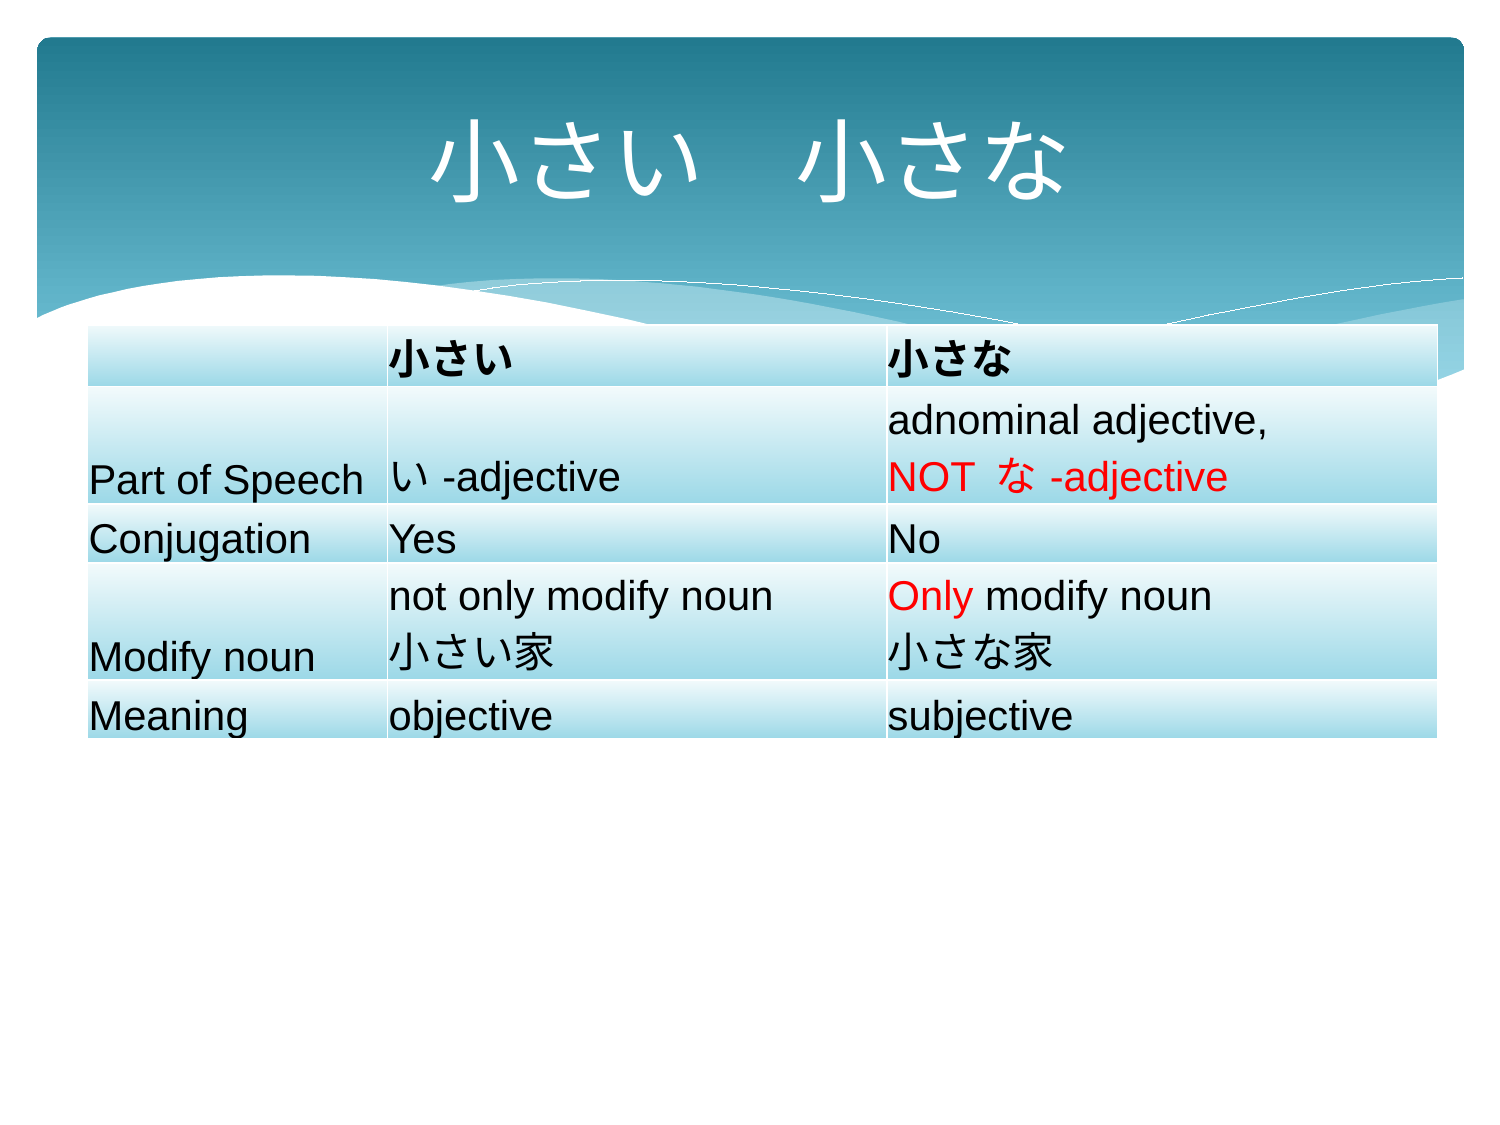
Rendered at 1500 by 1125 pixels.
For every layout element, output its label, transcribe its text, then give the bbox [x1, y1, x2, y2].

table_cell い-adjective [388, 387, 886, 503]
table_cell Part of Speech [88, 387, 387, 503]
table_cell Modify noun [88, 564, 387, 679]
table_cell Conjugation [88, 505, 387, 562]
table_cell Yes [388, 505, 886, 562]
title 小さい 小さな [75, 55, 1425, 261]
table_header 小さな [888, 326, 1437, 386]
table_header [88, 326, 387, 386]
table_cell Only modify noun 小さな家 [888, 564, 1437, 679]
table_cell not only modify noun 小さい家 [388, 564, 886, 679]
table_cell No [888, 505, 1437, 562]
table_cell objective [388, 681, 886, 738]
table_header 小さい [388, 326, 886, 386]
table_cell Meaning [88, 681, 387, 738]
table_cell adnominal adjective, NOT な-adjective [888, 387, 1437, 503]
table_cell subjective [888, 681, 1437, 738]
